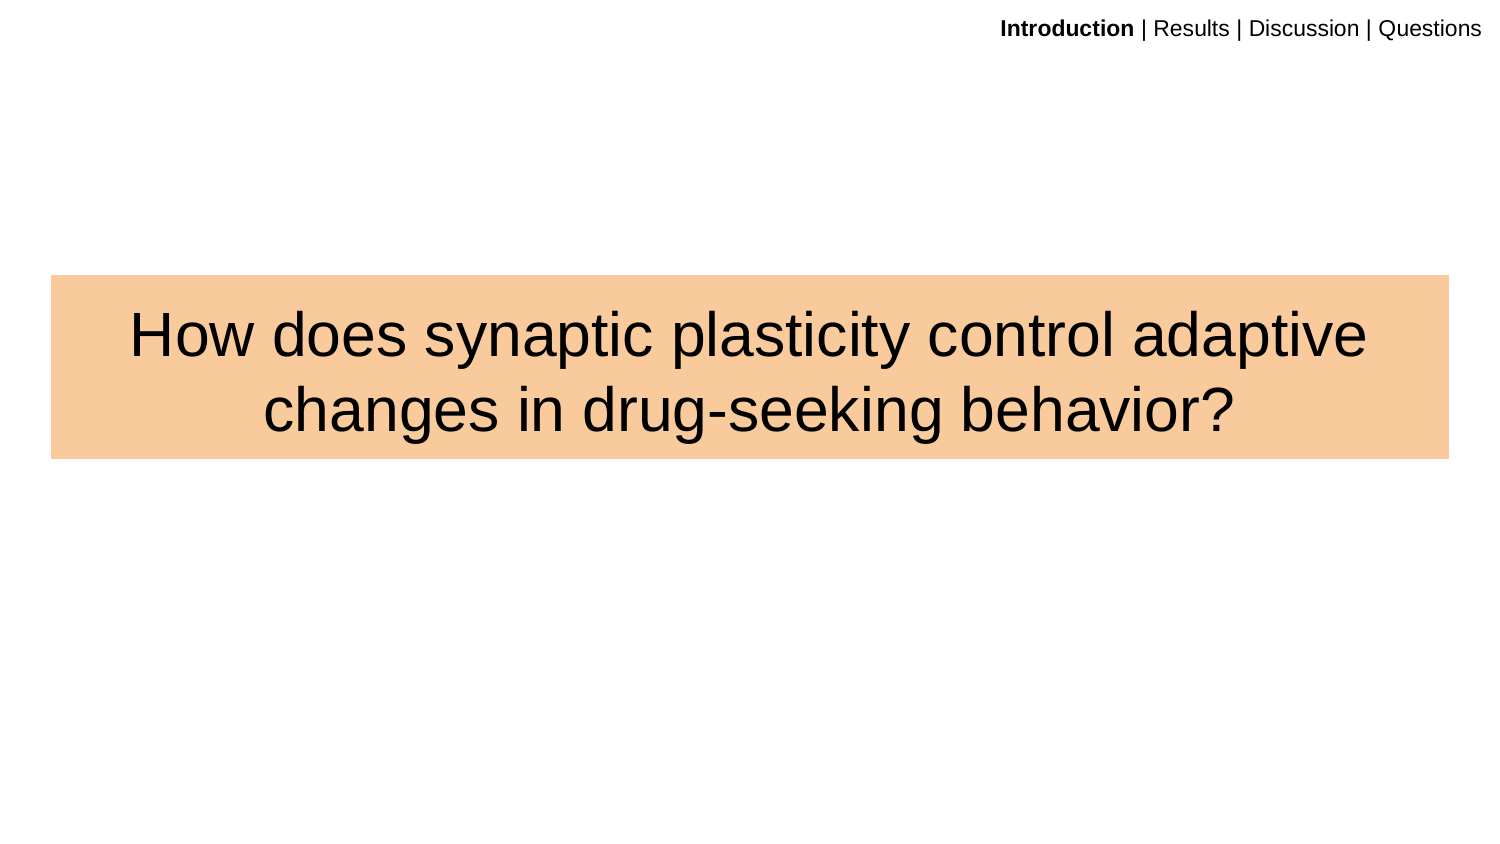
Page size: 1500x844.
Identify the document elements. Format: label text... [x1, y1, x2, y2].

text_box Introduction | Results | Discussion | Questions [985, 0, 1500, 56]
title How does synaptic plasticity control adaptive changes in drug-seeking behavior? [51, 275, 1449, 459]
